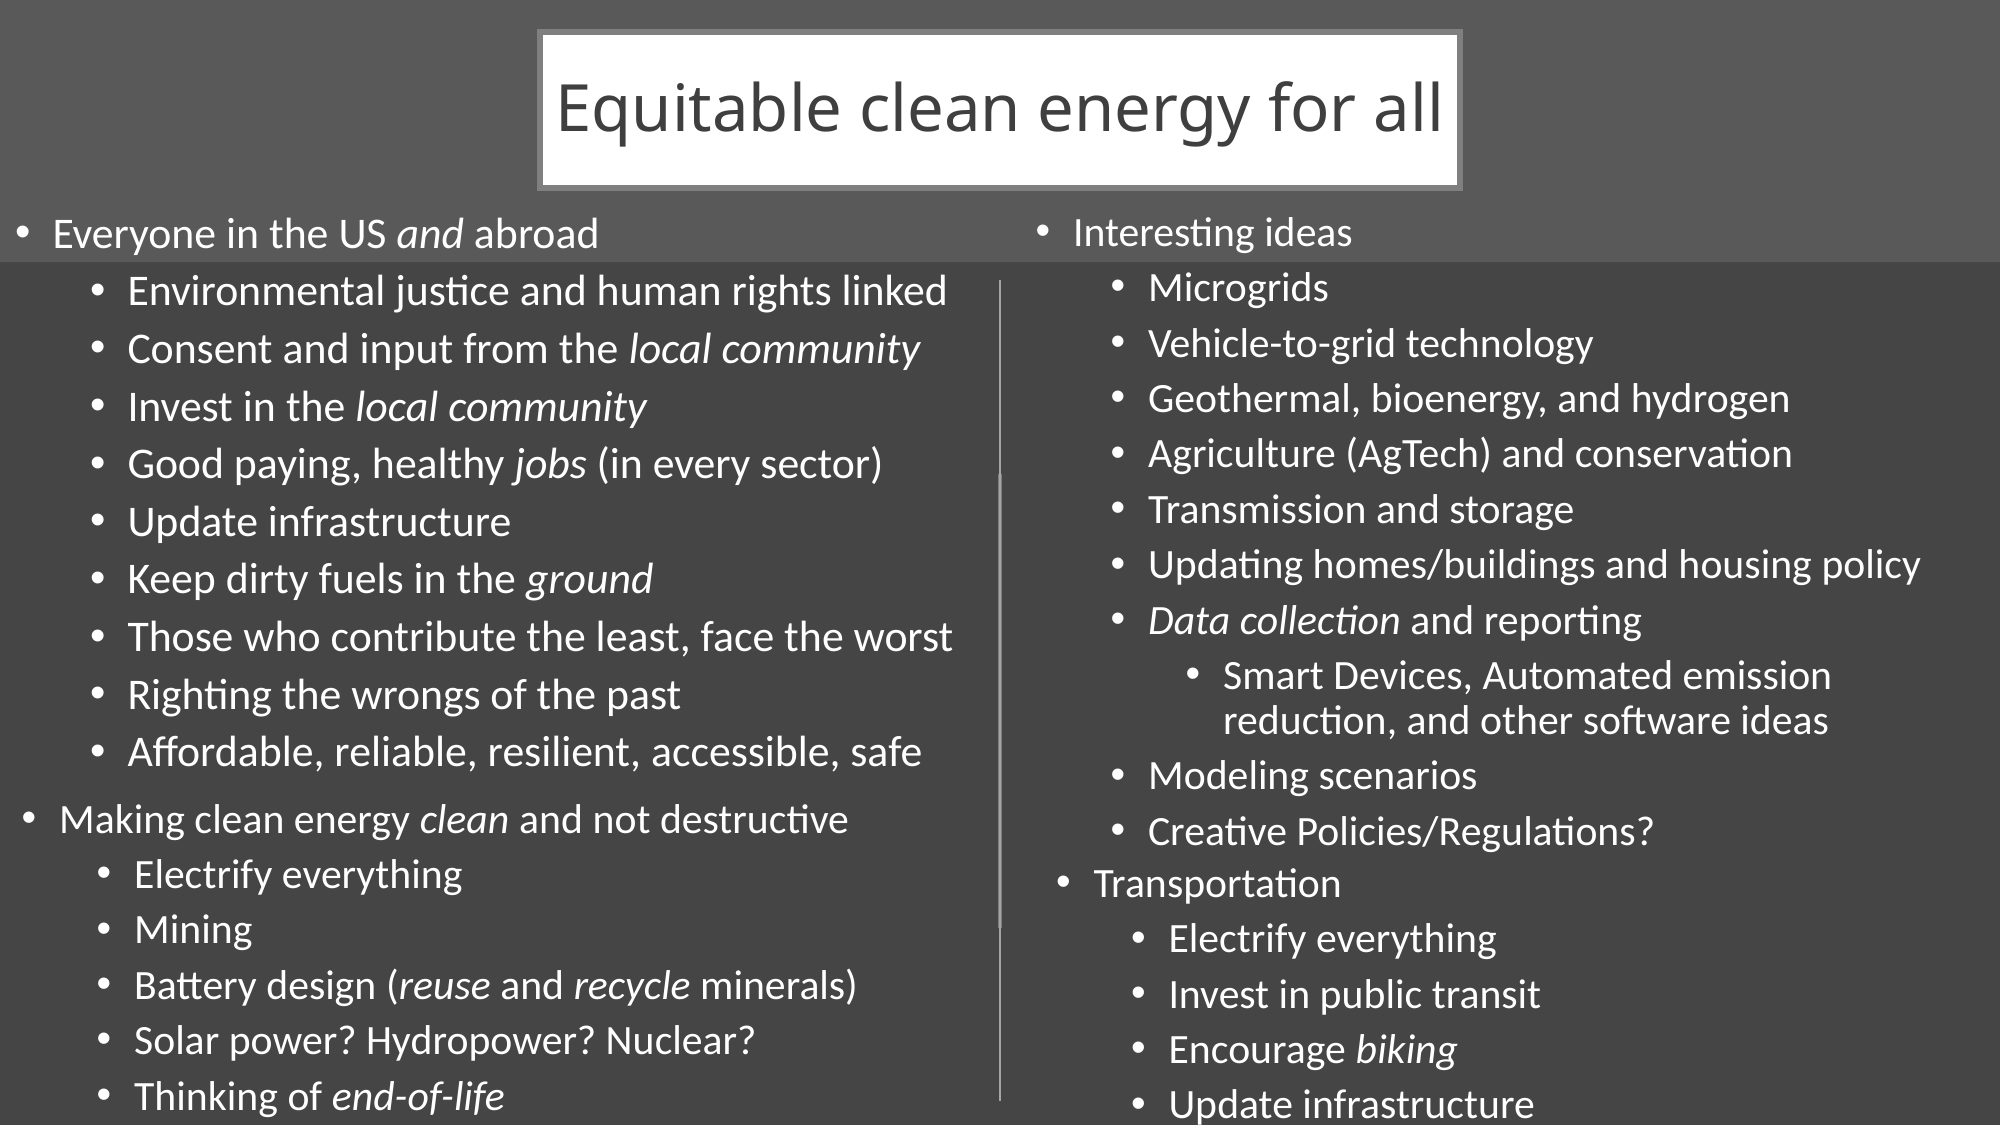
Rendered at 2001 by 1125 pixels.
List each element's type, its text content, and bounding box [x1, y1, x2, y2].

text_box Making clean energy clean and not destructive Electrify everything Mining Battery design (reuse and recycle minerals) Solar power? Hydropower? Nuclear? Thinking of end-of-life [6, 789, 980, 1125]
text_box [0, 0, 2000, 263]
text_box Interesting ideas Microgrids Vehicle-to-grid technology Geothermal, bioenergy, and hydrogen Agriculture (AgTech) and conservation Transmission and storage Updating homes/buildings and housing policy Data collection and reporting Smart Devices, Automated emission reduction, and other software ideas Modeling scenarios Creative Policies/Regulations? [1020, 202, 2000, 869]
list Everyone in the US and abroad Environmental justice and human rights linked Consent and input from the local community Invest in the local community Good paying, healthy jobs (in every sector) Update infrastructure Keep dirty fuels in the ground Those who contribute the least, face the worst Righting the wrongs of the past Affordable, reliable, resilient, accessible, safe [0, 202, 1000, 821]
text_box Transportation Electrify everything Invest in public transit Encourage biking Update infrastructure [1041, 853, 1981, 1117]
title Equitable clean energy for all [540, 31, 1460, 189]
